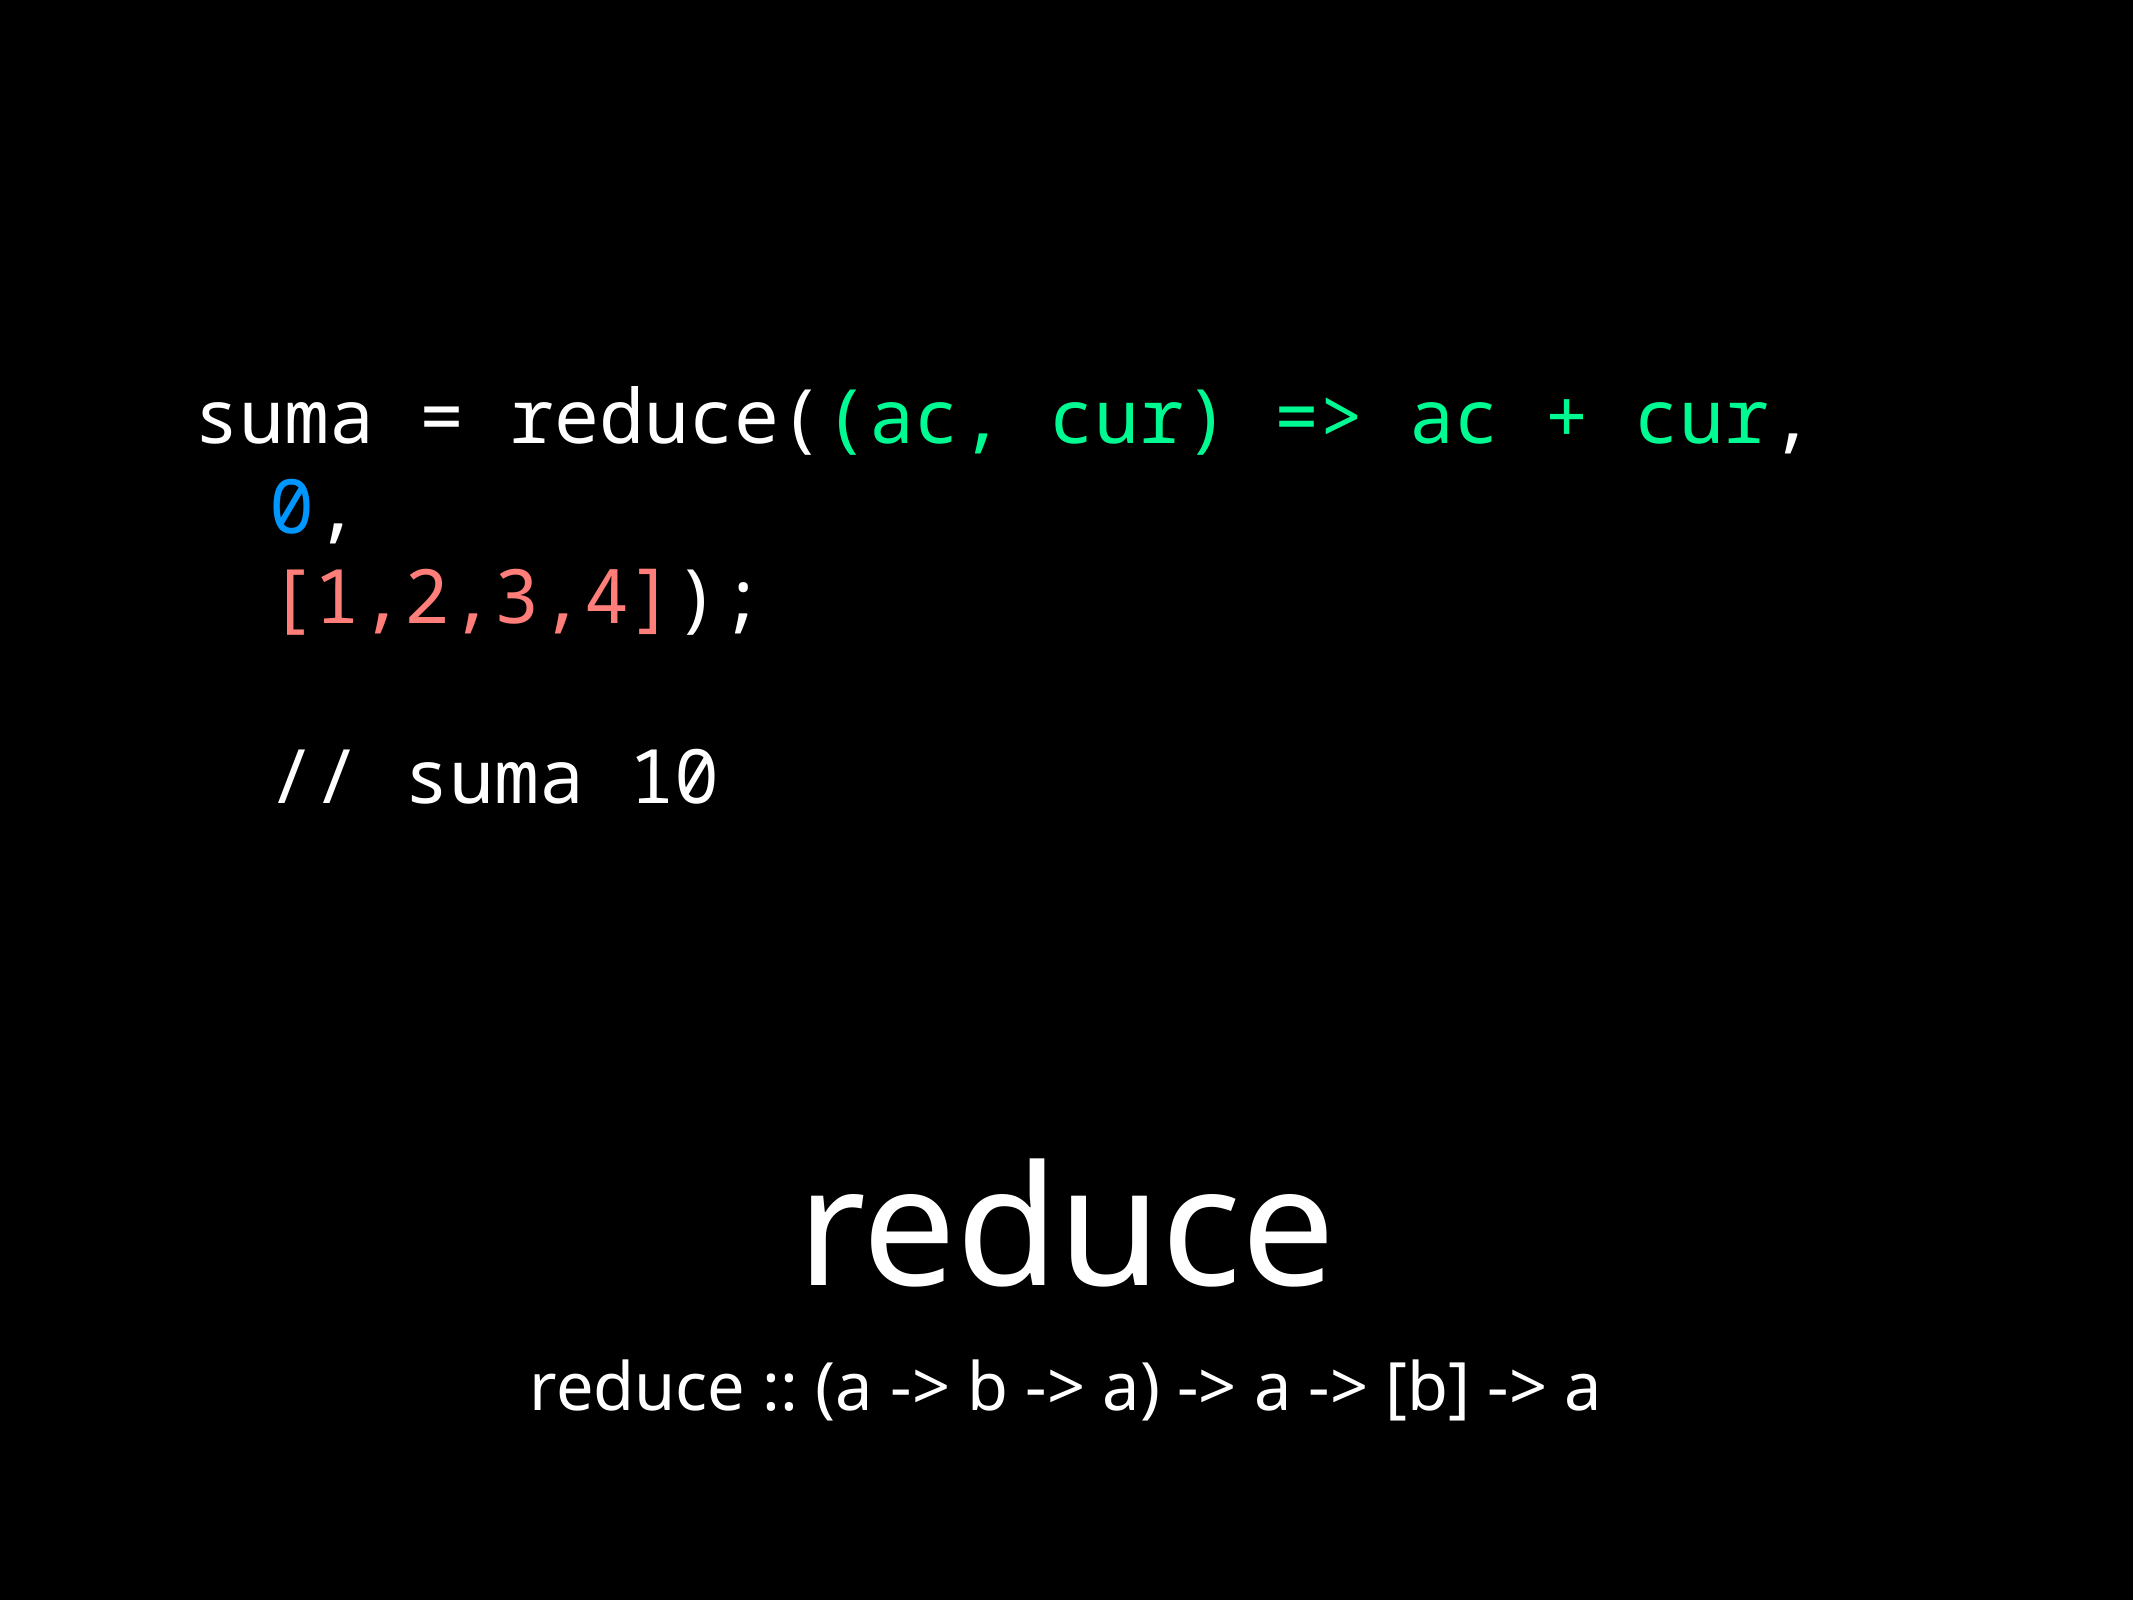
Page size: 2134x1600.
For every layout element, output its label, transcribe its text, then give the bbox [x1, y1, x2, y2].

title reduce [207, 1101, 1926, 1336]
list reduce :: (a -> b -> a) -> a -> [b] -> a [207, 1343, 1926, 1530]
text_box suma = reduce((ac, cur) => ac + cur, 0, [1,2,3,4]); // suma 10 [186, 360, 1824, 828]
